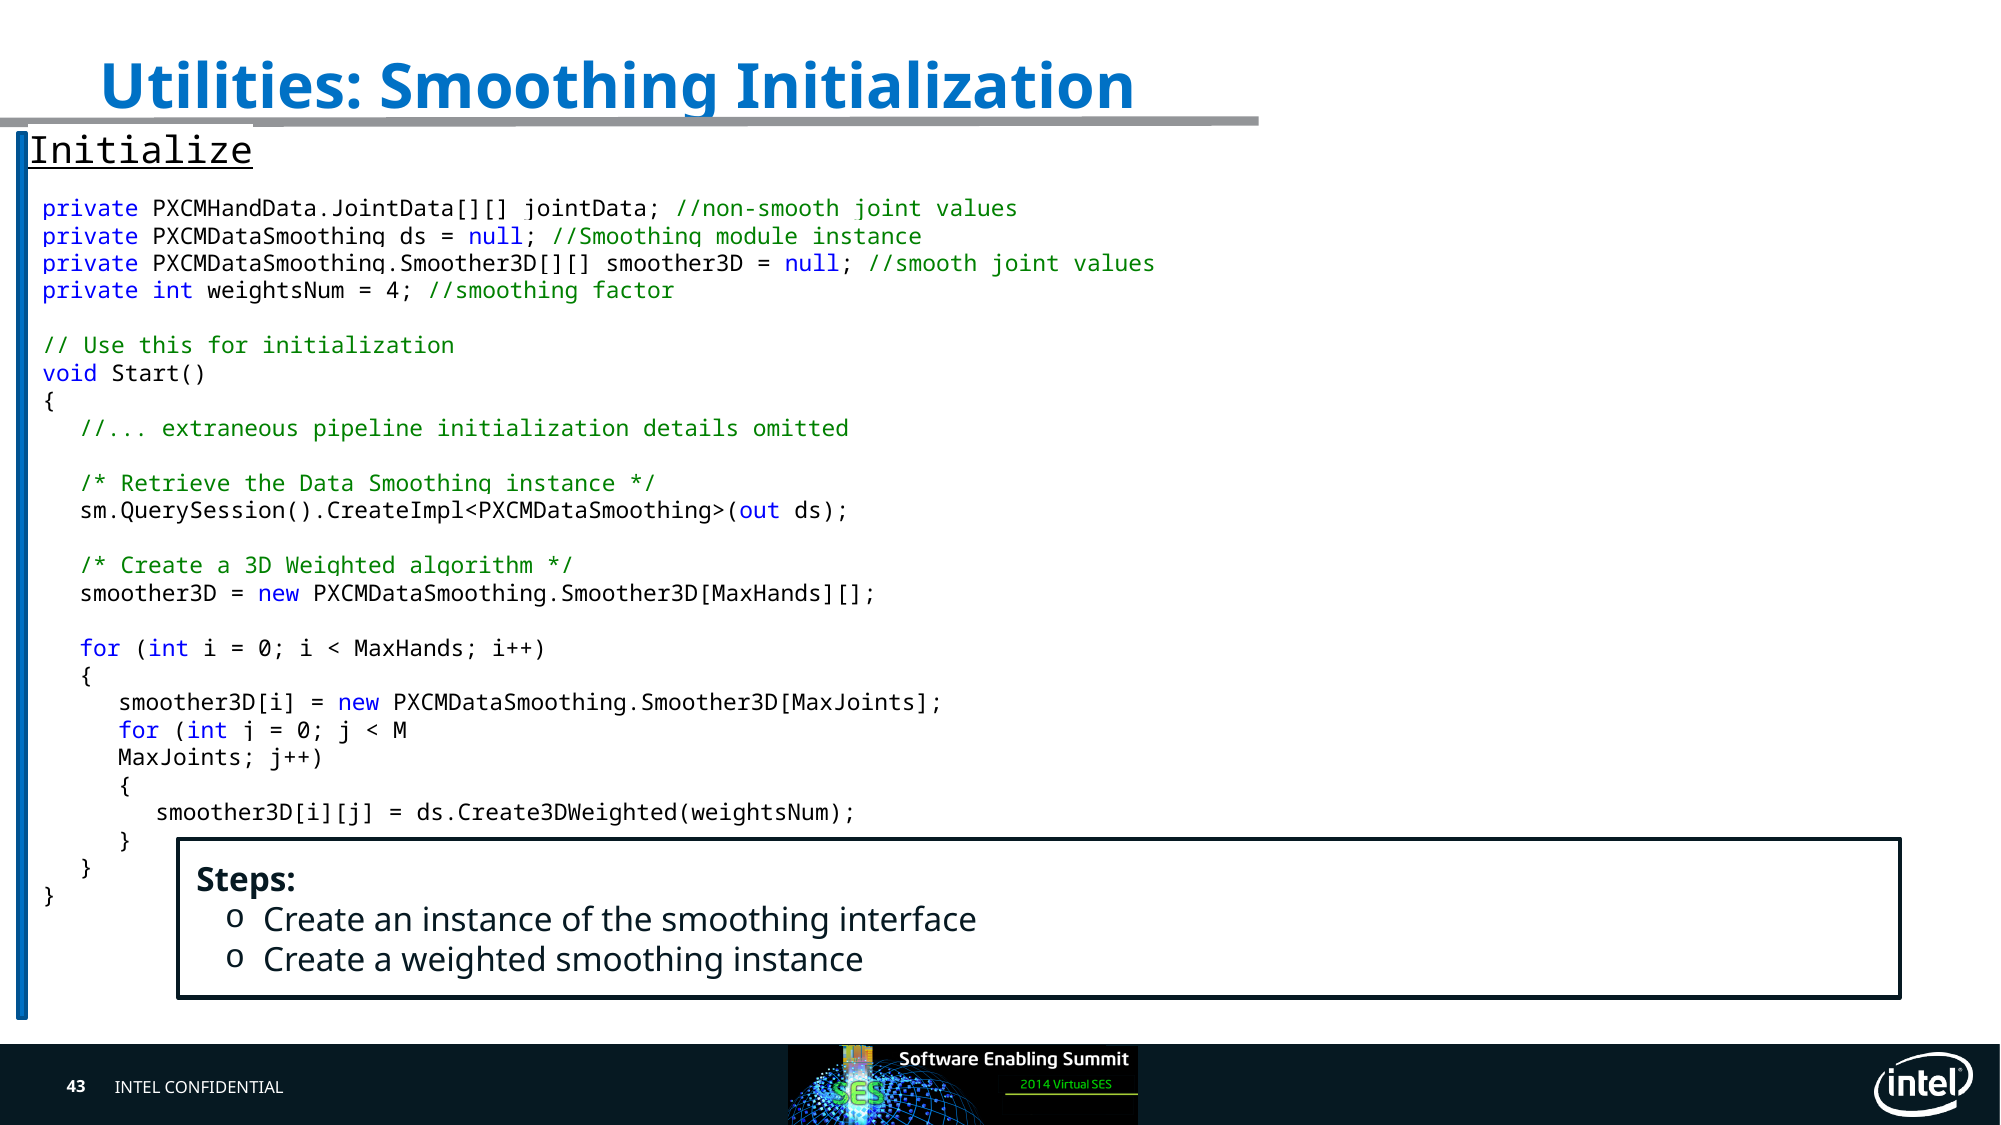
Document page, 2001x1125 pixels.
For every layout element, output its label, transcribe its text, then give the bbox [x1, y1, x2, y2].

picture [1874, 1052, 1973, 1117]
text_box Steps: Create an instance of the smoothing interface Create a weighted smoothing instance [176, 837, 1902, 1000]
text_box [16, 179, 28, 1020]
slide_number 43 [0, 1069, 101, 1106]
text_box Initialize [13, 132, 268, 179]
list private PXCMHandData.JointData[][] jointData; //non-smooth joint values private PXCMDataSmoothing ds = null; //Smoothing module instance private PXCMDataSmoothing.Smoother3D[][] smoother3D = null; //smooth joint values private int weightsNum = 4; //smoothing factor // Use this for initialization void Start() { //... extraneous pipeline initialization details omitted /* Retrieve the Data Smoothing instance */ sm.QuerySession().CreateImpl<PXCMDataSmoothing>(out ds); /* Create a 3D Weighted algorithm */ smoother3D = new PXCMDataSmoothing.Smoother3D[MaxHands][]; for (int i = 0; i < MaxHands; i++) { smoother3D[i] = new PXCMDataSmoothing.Smoother3D[MaxJoints]; for (int j = 0; j < M MaxJoints; j++) { smoother3D[i][j] = ds.Create3DWeighted(weightsNum); } } } [42, 193, 1844, 1018]
picture [788, 1045, 1138, 1125]
title Utilities: Smoothing Initialization [99, 67, 1900, 213]
